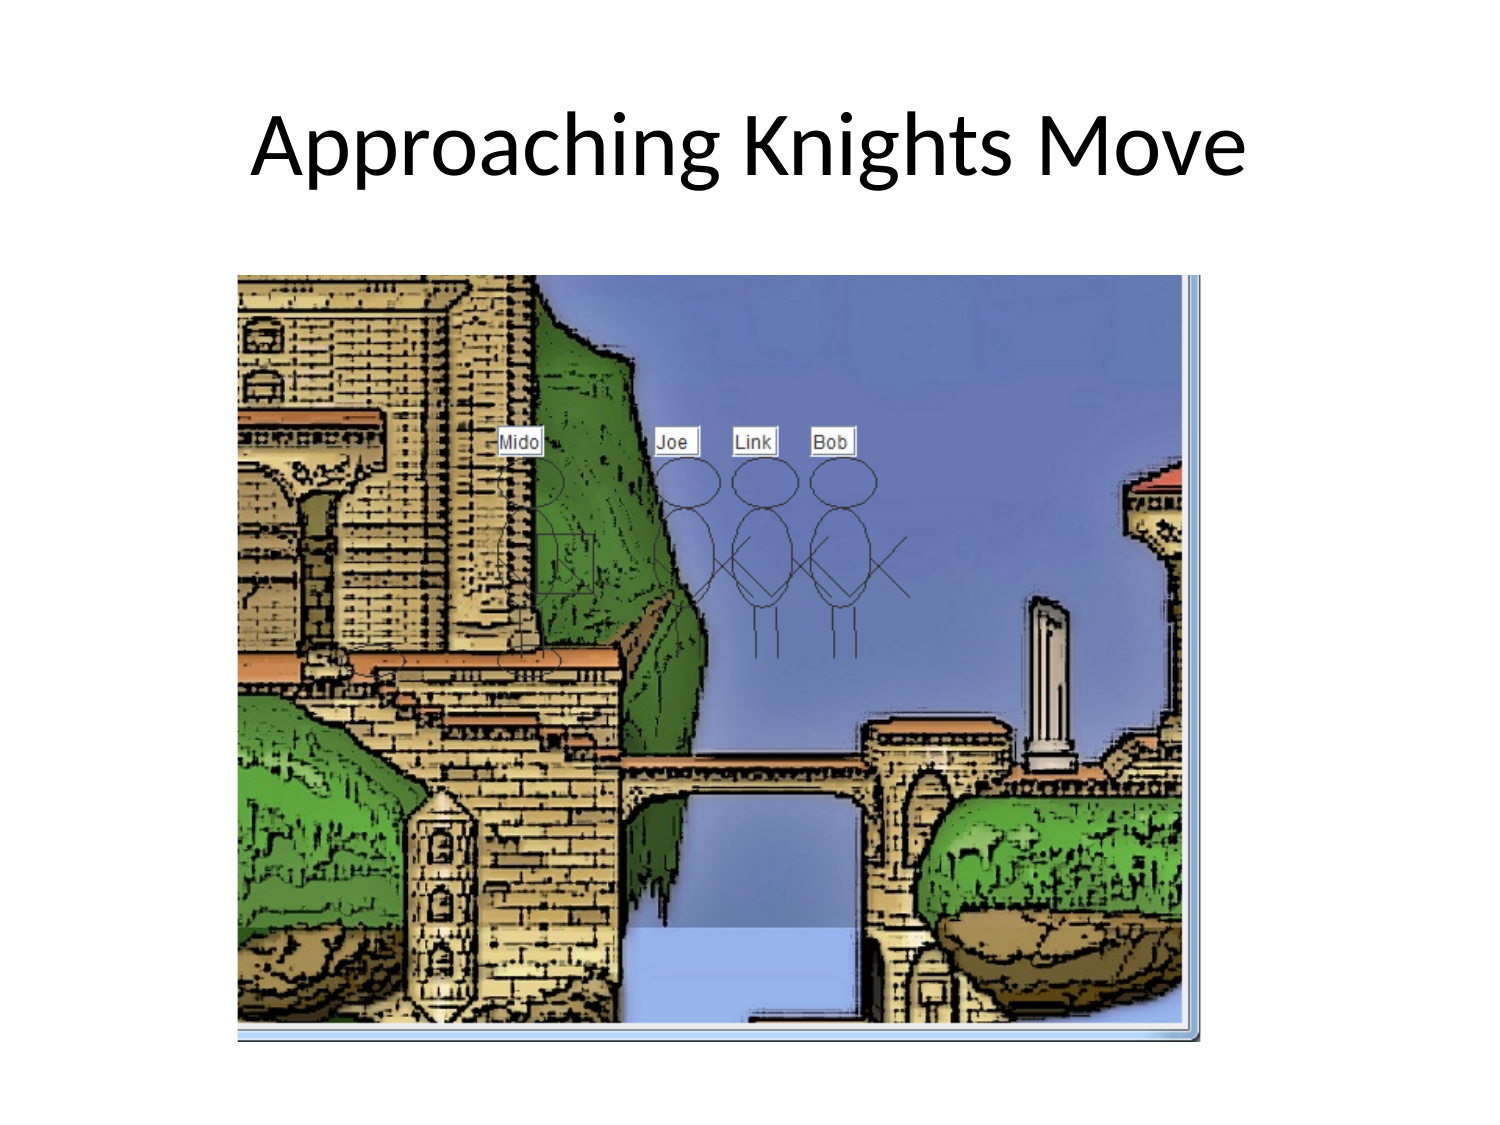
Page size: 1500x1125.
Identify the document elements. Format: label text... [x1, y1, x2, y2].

picture [237, 274, 1201, 1043]
title Approaching Knights Move [75, 45, 1425, 233]
